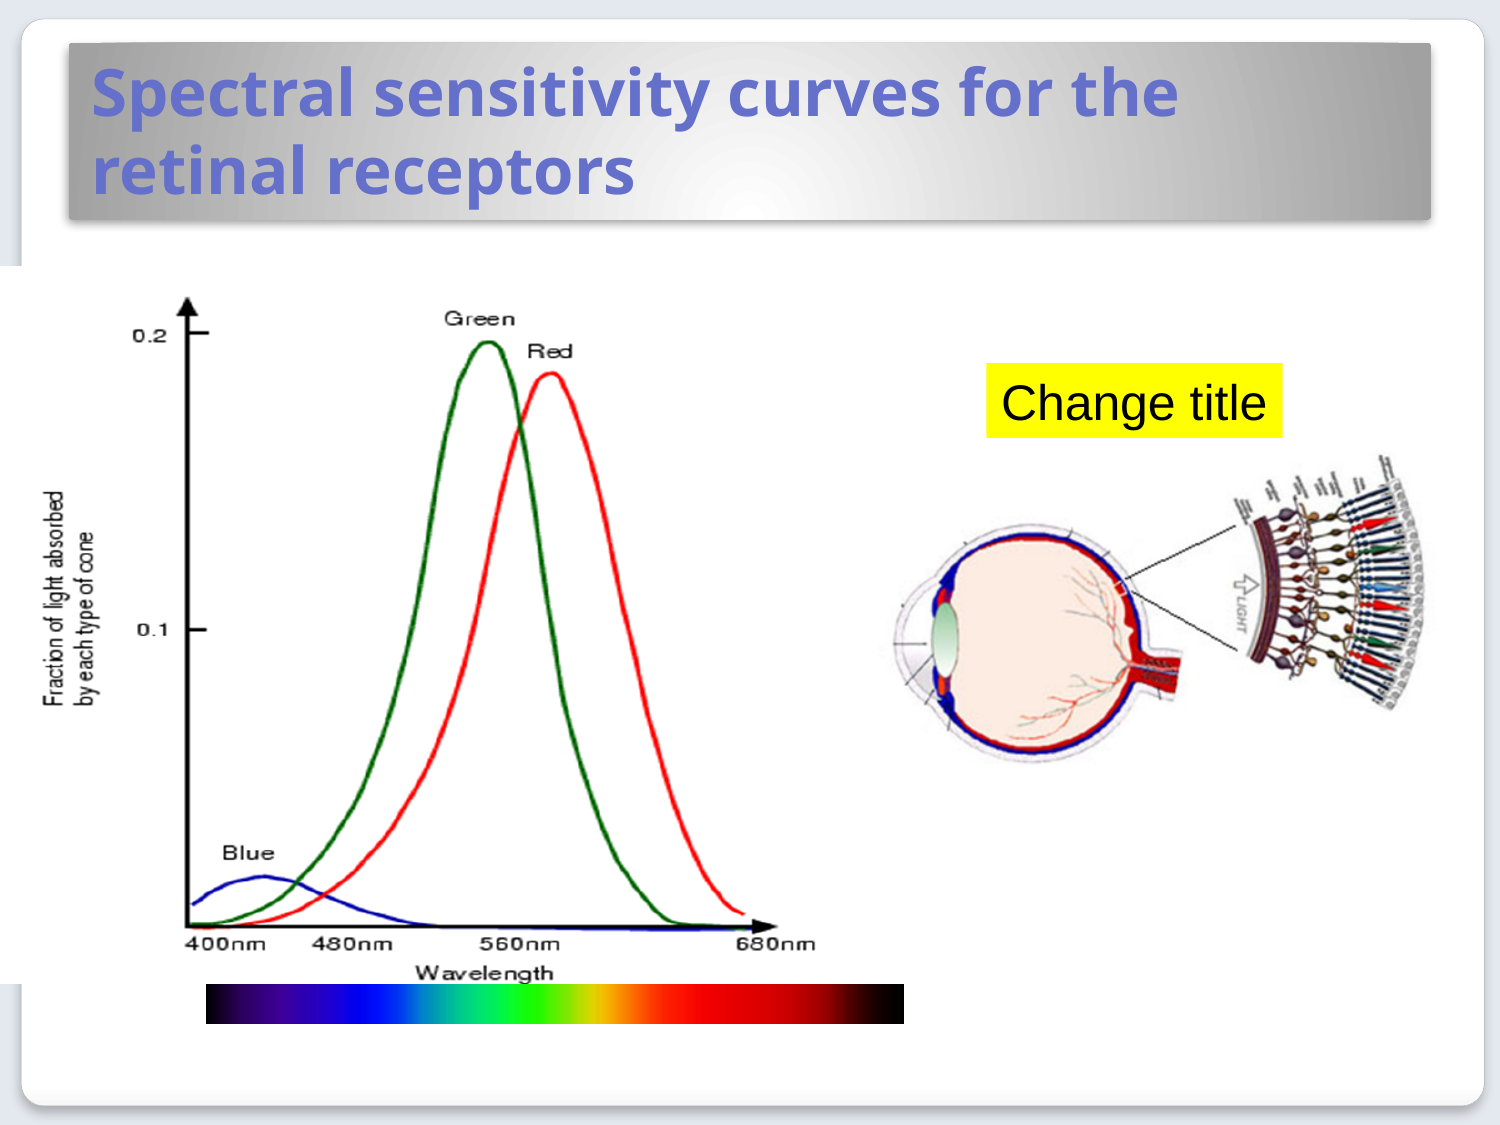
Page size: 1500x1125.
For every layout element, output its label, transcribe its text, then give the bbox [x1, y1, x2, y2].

picture [0, 266, 1443, 1024]
title Spectral sensitivity curves for the retinal receptors [76, 42, 1420, 216]
text_box Change title [986, 363, 1283, 438]
